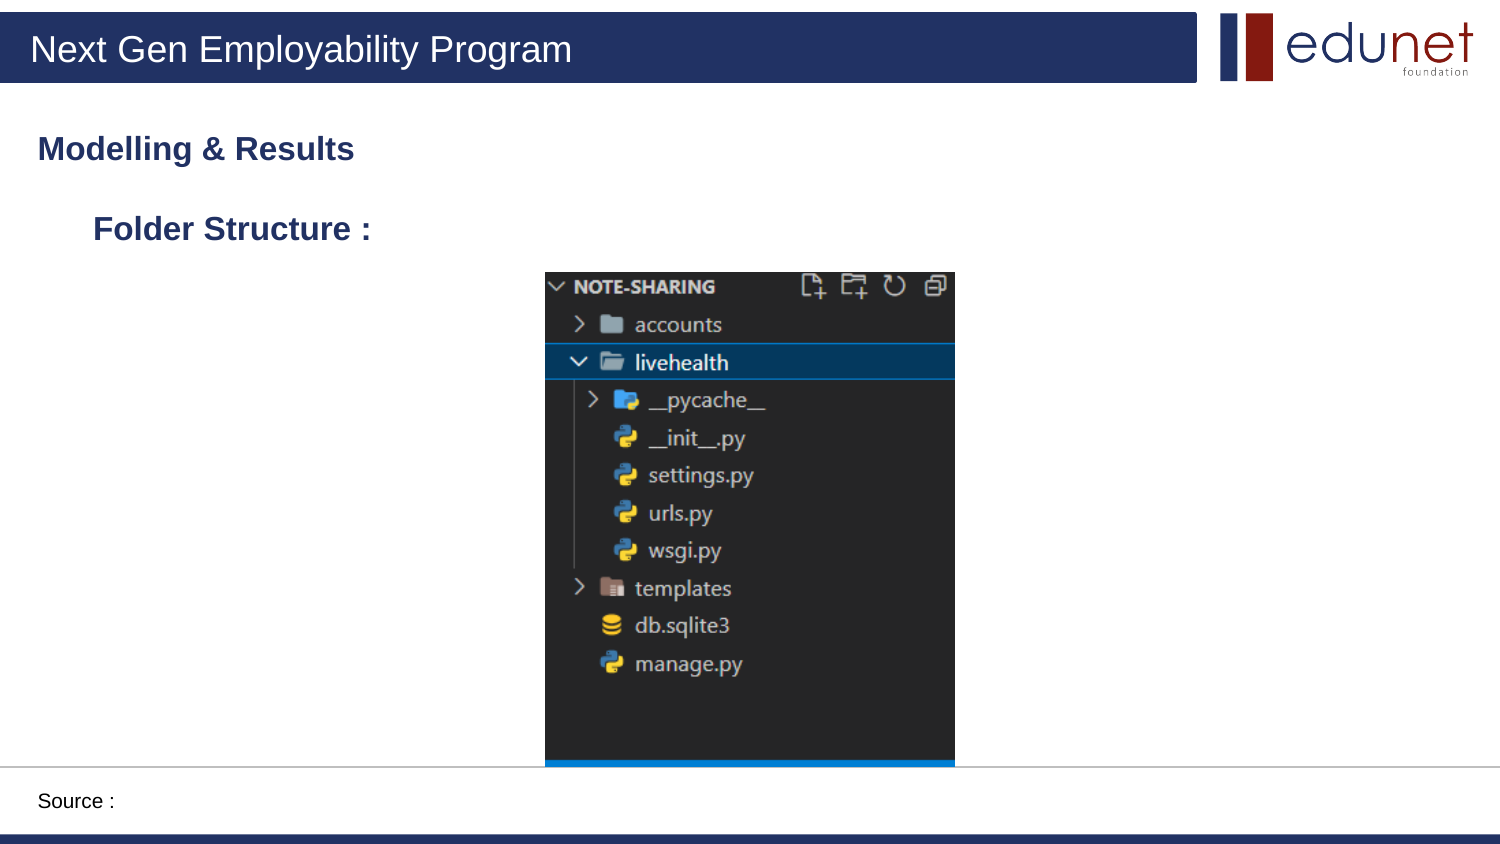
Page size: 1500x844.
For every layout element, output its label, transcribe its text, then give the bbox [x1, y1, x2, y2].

picture [544, 272, 955, 768]
text_box Source : [22, 776, 139, 826]
title Modelling & Results Folder Structure : [22, 111, 1442, 165]
picture [1279, 14, 1482, 83]
